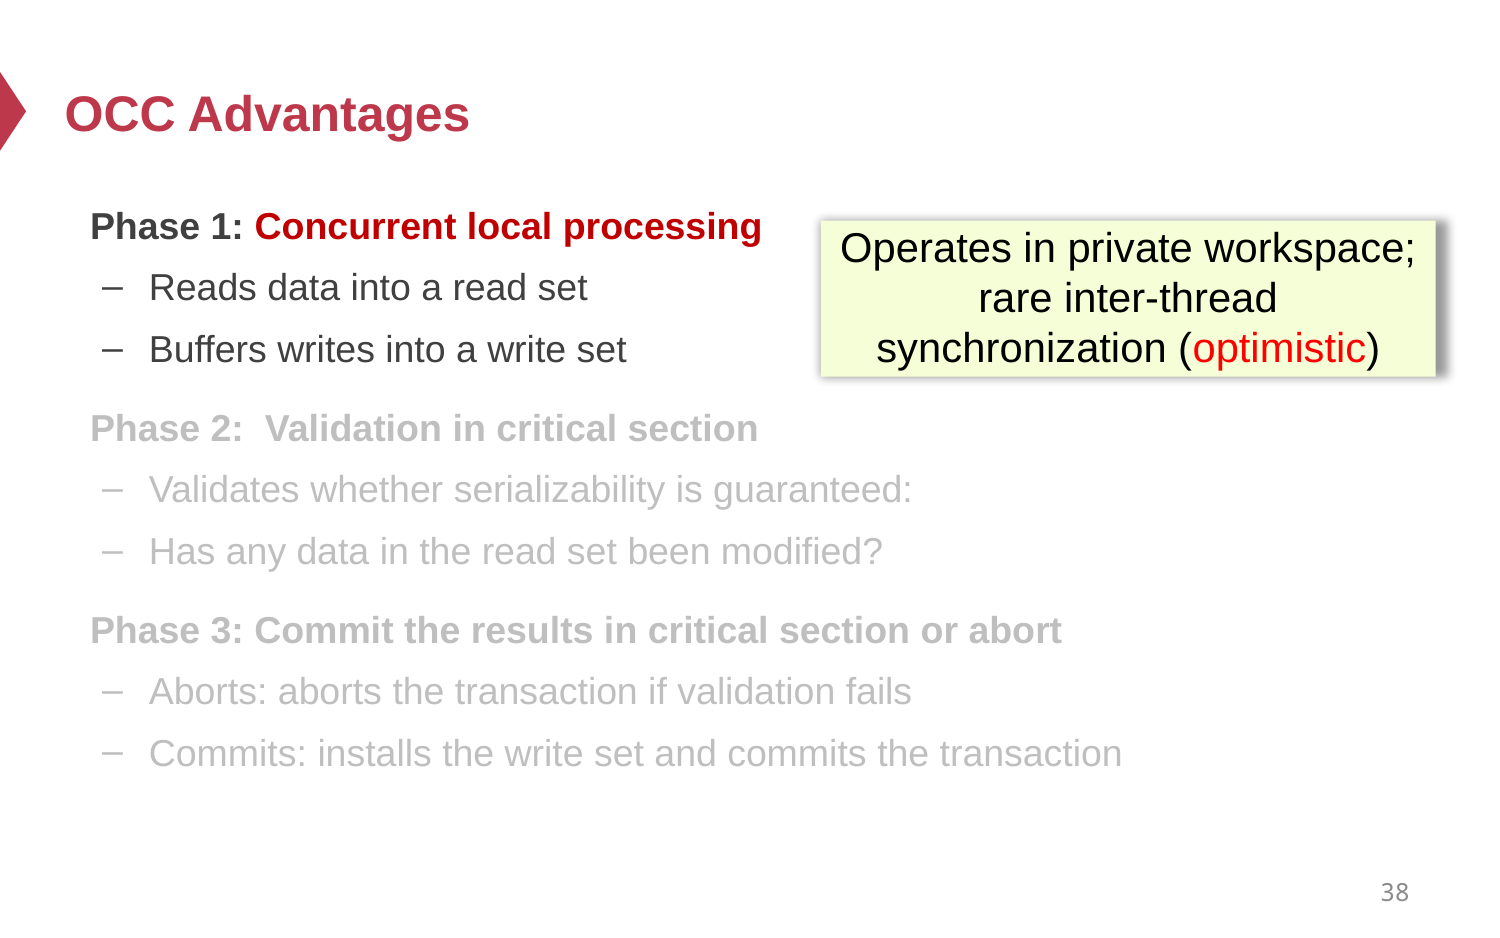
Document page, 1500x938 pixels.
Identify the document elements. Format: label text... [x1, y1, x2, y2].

list Phase 1: Concurrent local processing Reads data into a read set Buffers writes into a write set Phase 2: Validation in critical section Validates whether serializability is guaranteed: Has any data in the read set been modified? Phase 3: Commit the results in critical section or abort Aborts: aborts the transaction if validation fails Commits: installs the write set and commits the transaction [75, 185, 1425, 804]
text_box failure: worker failure during prepare coordinator can safely abort transaction, will send explicit abort messages to live workers [816, 215, 1425, 384]
title OCC Advantages [49, 37, 1400, 186]
slide_number 38 [1074, 868, 1425, 919]
text_box Operates in private workspace; rare inter-thread synchronization (optimistic) [820, 220, 1436, 377]
